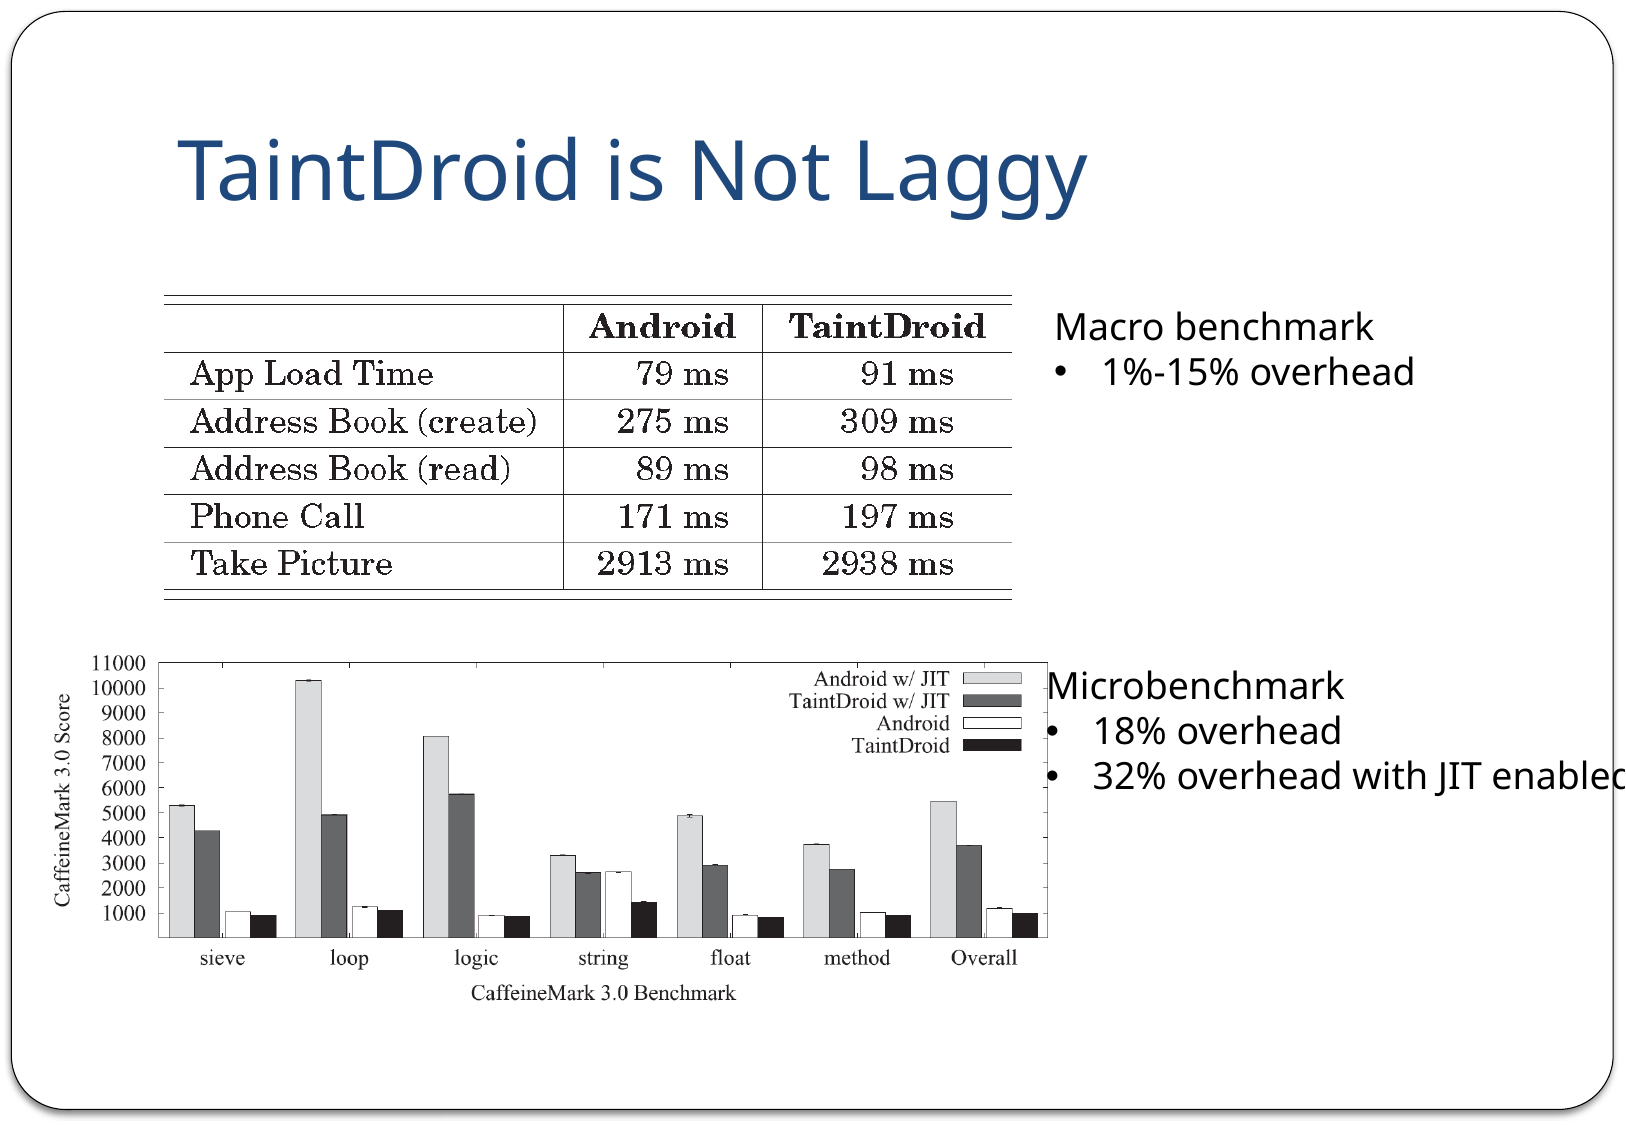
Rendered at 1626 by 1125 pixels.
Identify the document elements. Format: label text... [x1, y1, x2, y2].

picture [143, 282, 1045, 614]
picture [20, 629, 1063, 1013]
text_box Microbenchmark 18% overhead 32% overhead with JIT enabled [1069, 655, 1625, 805]
title TaintDroid is Not Laggy [162, 45, 1544, 233]
text_box Macro benchmark 1%-15% overhead [1051, 295, 1431, 401]
